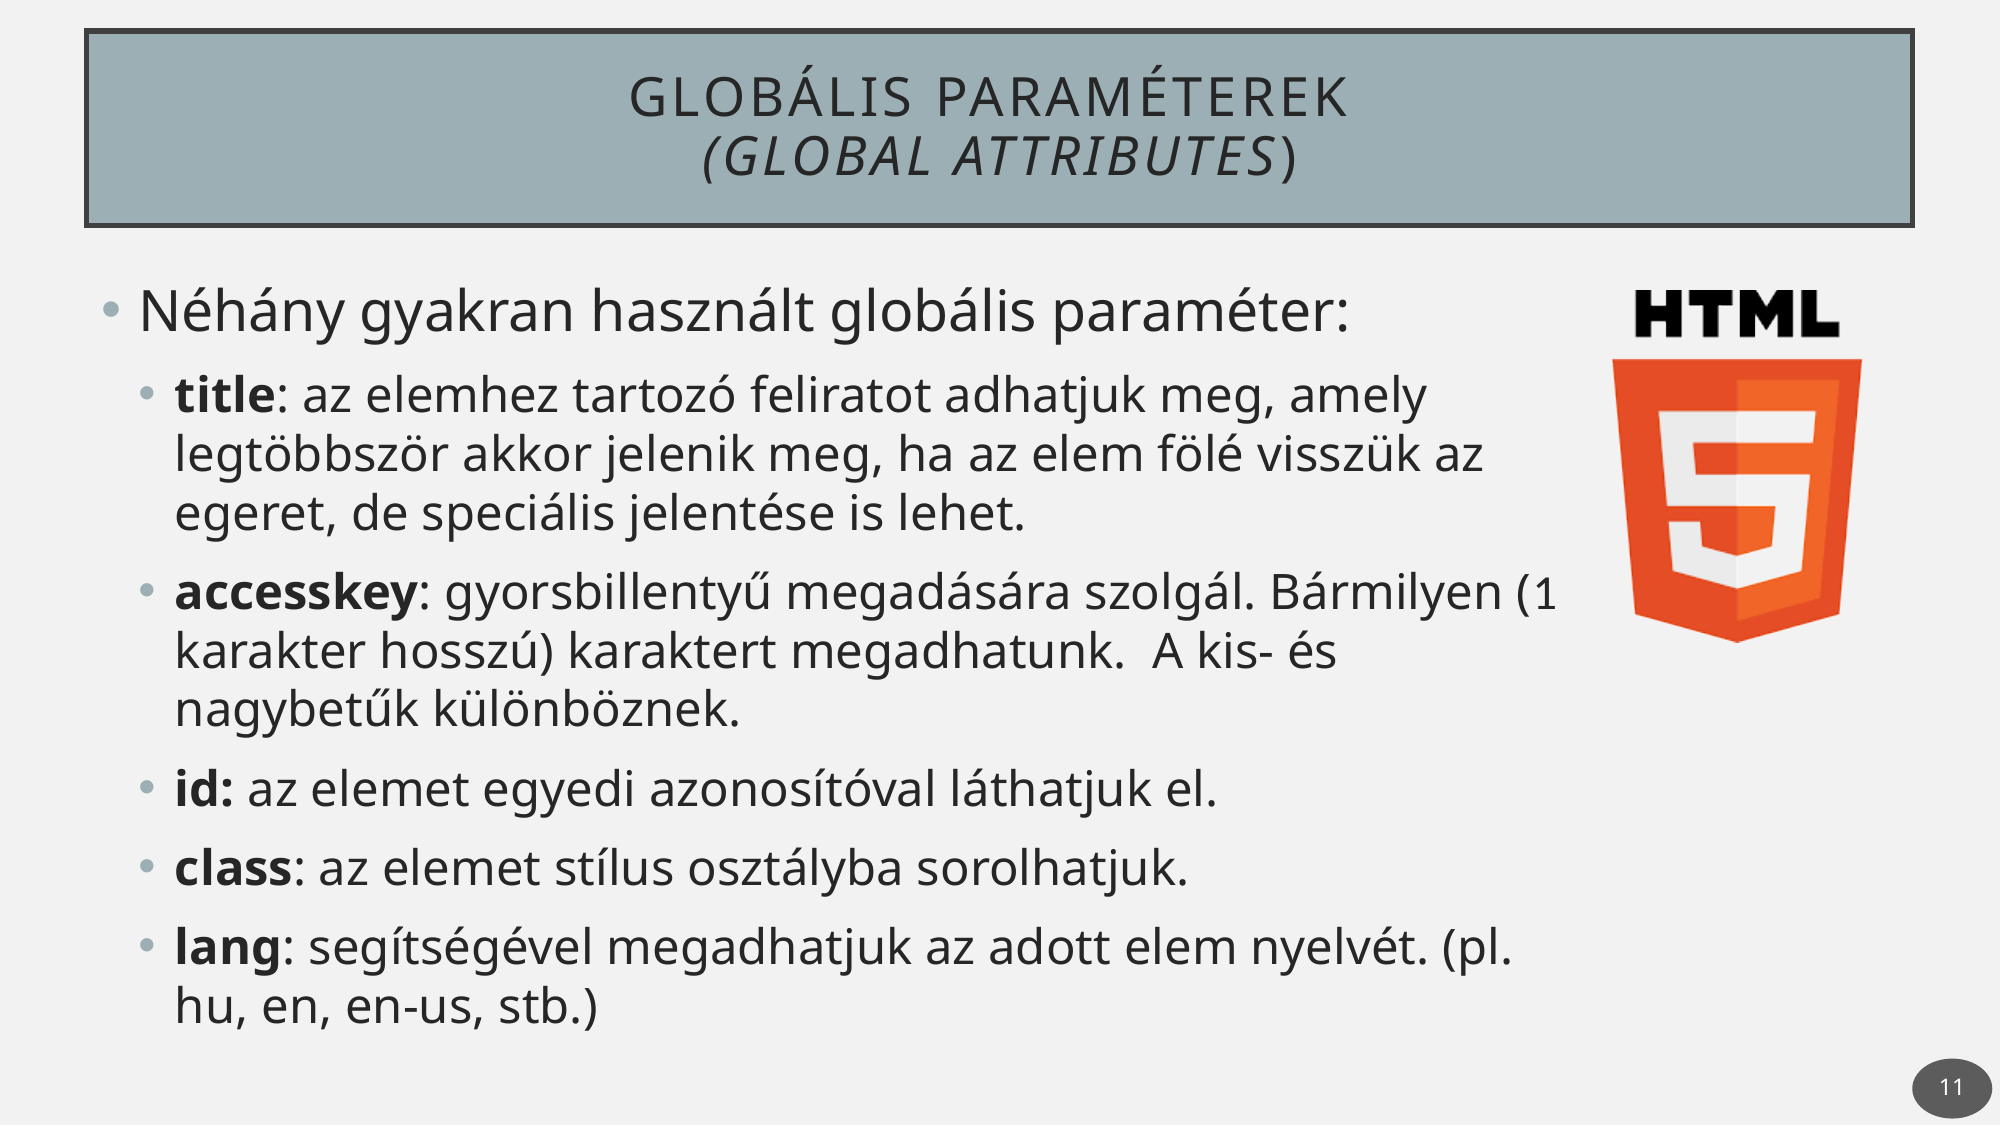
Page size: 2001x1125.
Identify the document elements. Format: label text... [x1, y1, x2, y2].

picture [1561, 290, 1914, 643]
title Globális paraméterek (global attributes) [84, 28, 1915, 228]
slide_number 11 [1912, 1058, 1993, 1119]
list Néhány gyakran használt globális paraméter: title: az elemhez tartozó feliratot adhatjuk meg, amely legtöbbször akkor jelenik meg, ha az elem fölé visszük az egeret, de speciális jelentése is lehet. accesskey: gyorsbillentyű megadására szolgál. Bármilyen (1 karakter hosszú) karaktert megadhatunk. A kis- és nagybetűk különböznek. id: az elemet egyedi azonosítóval láthatjuk el. class: az elemet stílus osztályba sorolhatjuk. lang: segítségével megadhatjuk az adott elem nyelvét. (pl. hu, en, en-us, stb.) [86, 267, 1591, 1047]
